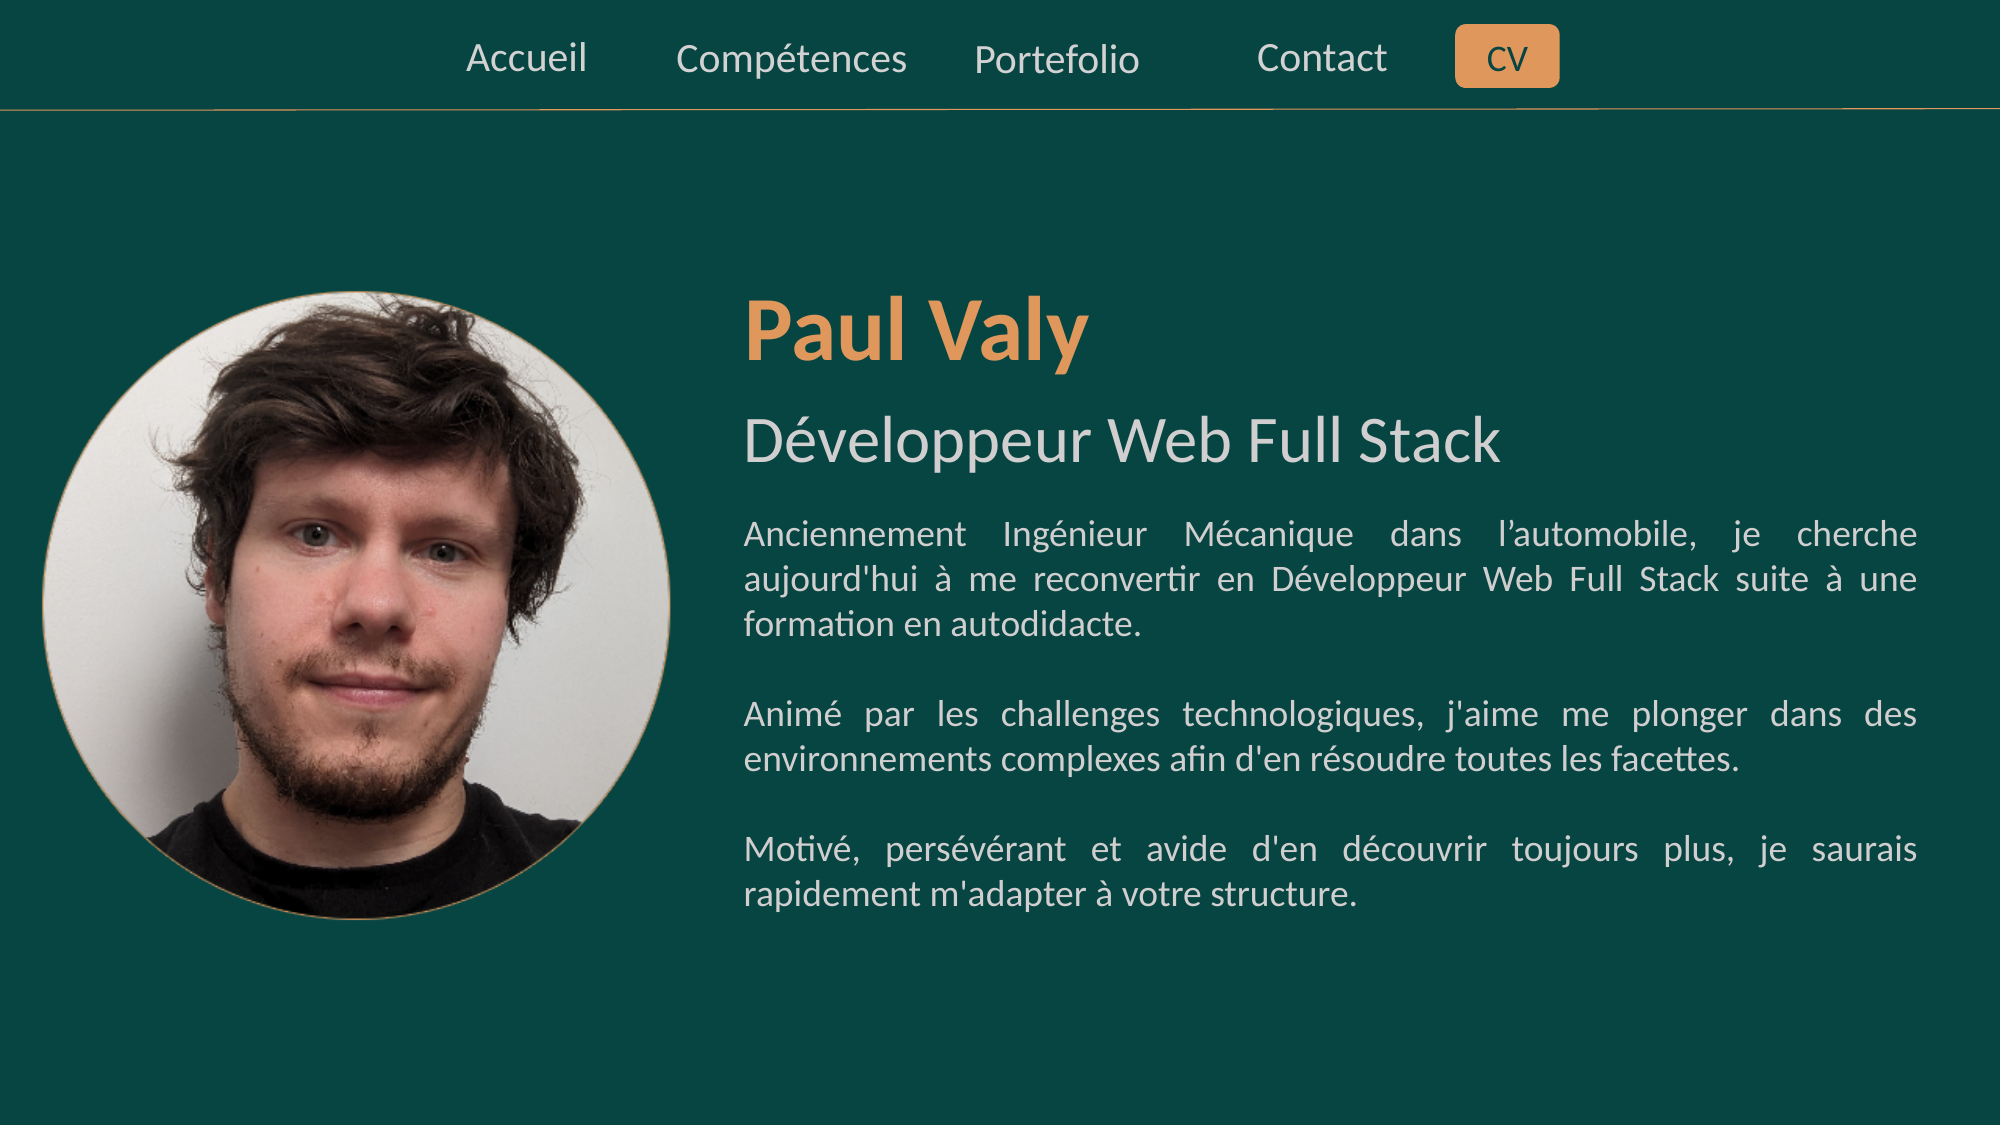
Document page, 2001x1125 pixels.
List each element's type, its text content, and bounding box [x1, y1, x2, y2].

text_box Portefolio [924, 24, 1190, 89]
text_box Contact [1189, 22, 1456, 88]
text_box Paul Valy [729, 261, 1988, 387]
text_box Compétences [660, 23, 925, 88]
picture [0, 249, 710, 947]
text_box CV [1454, 23, 1561, 90]
text_box Développeur Web Full Stack [728, 388, 1987, 483]
text_box Accueil [394, 22, 660, 88]
text_box Anciennement Ingénieur Mécanique dans l’automobile, je cherche aujourd'hui à me reconvertir en Développeur Web Full Stack suite à une formation en autodidacte. Animé par les challenges technologiques, j'aime me plonger dans des environnements complexes afin d'en résoudre toutes les facettes. Motivé, persévérant et avide d'en découvrir toujours plus, je saurais rapidement m'adapter à votre structure. [728, 501, 1934, 922]
